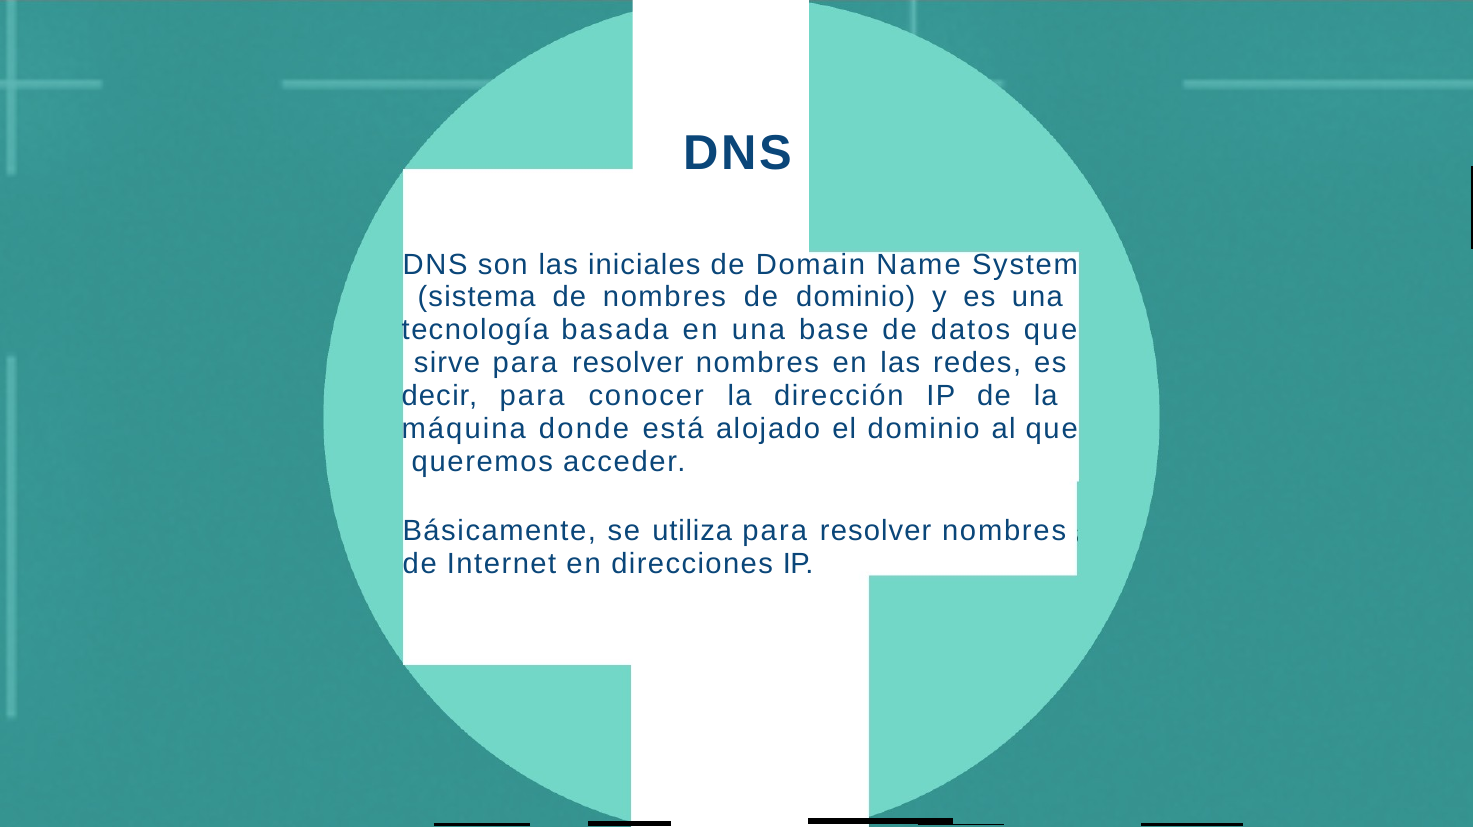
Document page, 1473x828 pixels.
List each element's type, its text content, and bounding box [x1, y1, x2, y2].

text_box DNS son las iniciales de Domain Name System (sistema de nombres de dominio) y es una tecnología basada en una base de datos que sirve para resolver nombres en las redes, es decir, para conocer la dirección IP de la máquina donde está alojado el dominio al que queremos acceder. Básicamente, se utiliza para resolver nombres de Internet en direcciones IP. [399, 243, 1081, 580]
text_box [0, 0, 633, 827]
text_box DNS [681, 117, 798, 179]
text_box [809, 0, 1473, 827]
